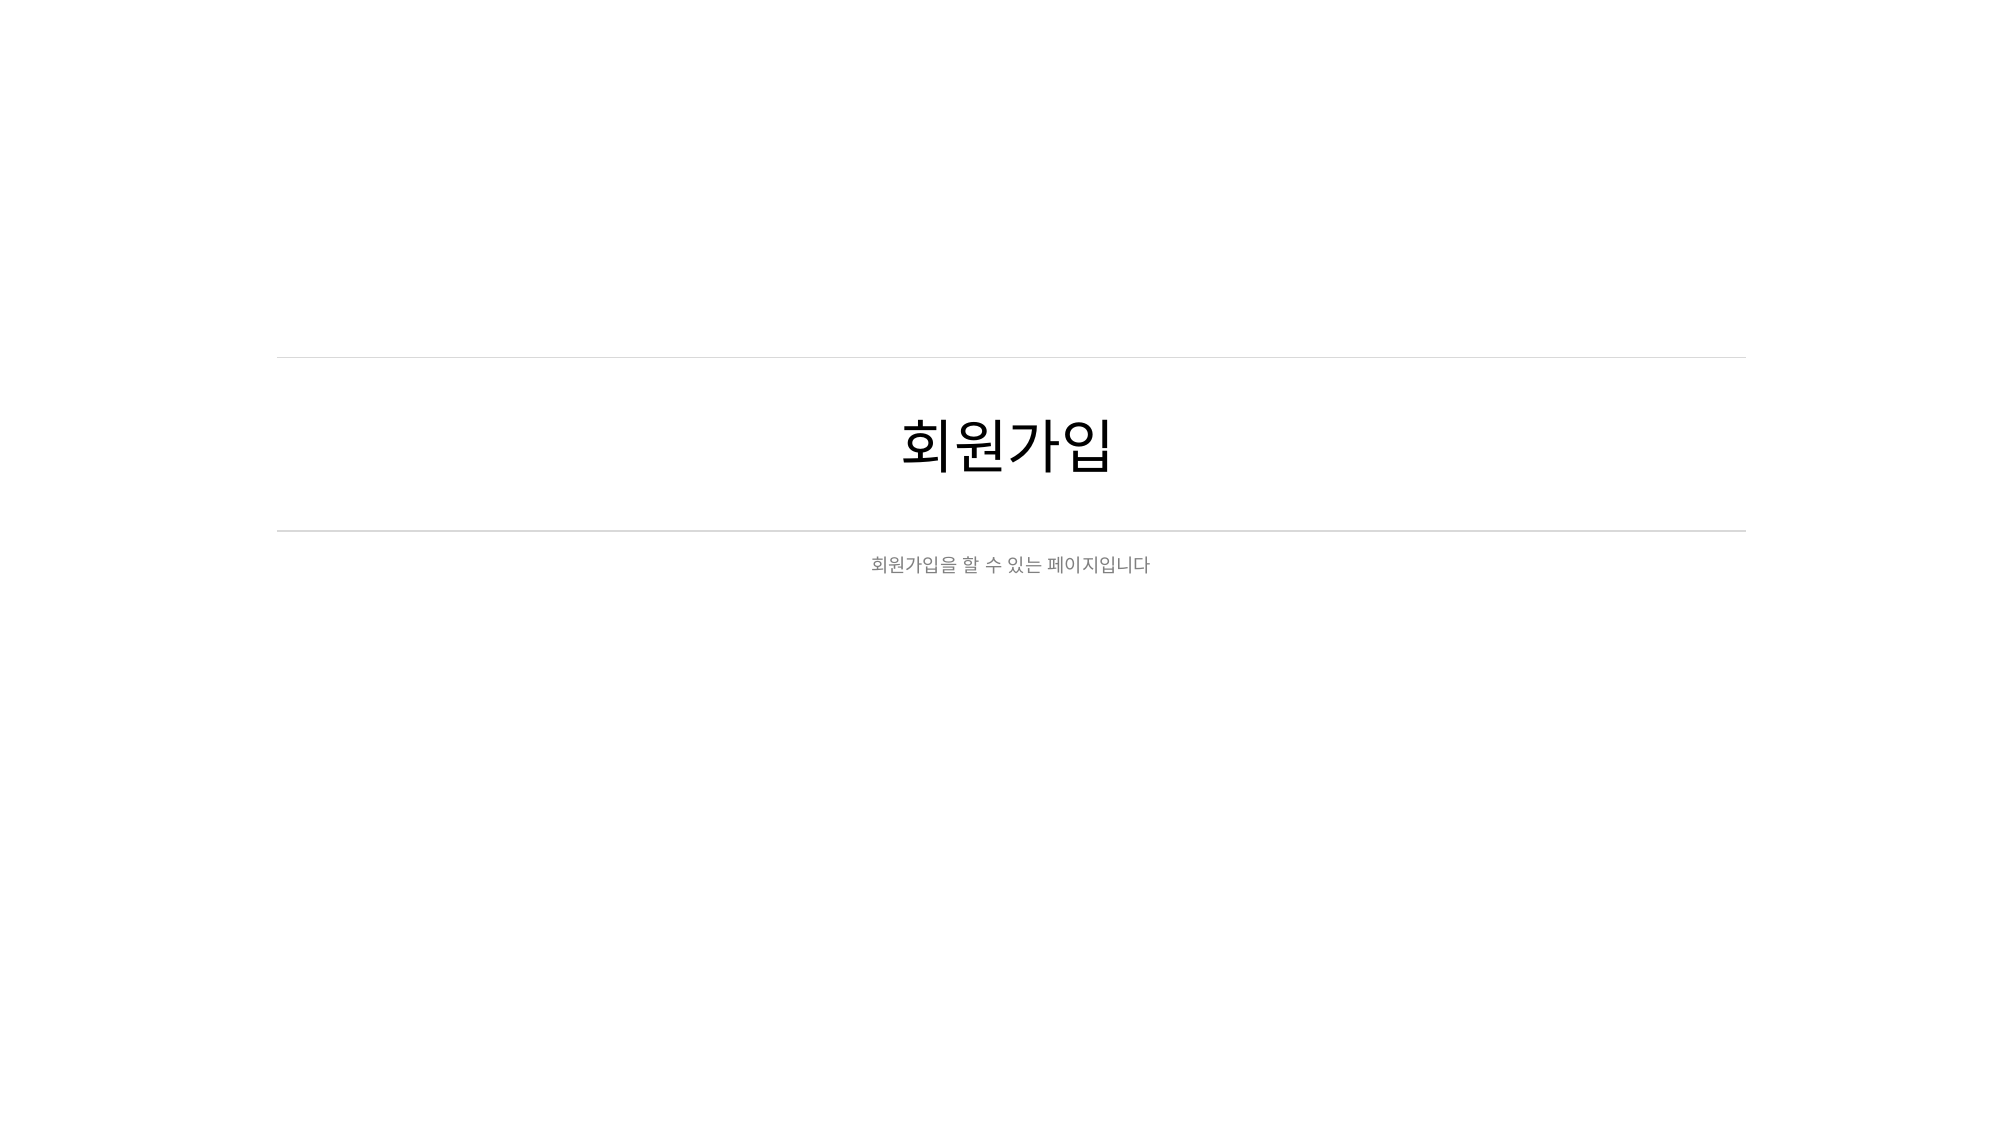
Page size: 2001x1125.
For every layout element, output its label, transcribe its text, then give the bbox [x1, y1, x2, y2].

title 회원가입 [70, 375, 1945, 515]
list 회원가입을 할 수 있는 페이지입니다 [276, 546, 1746, 657]
